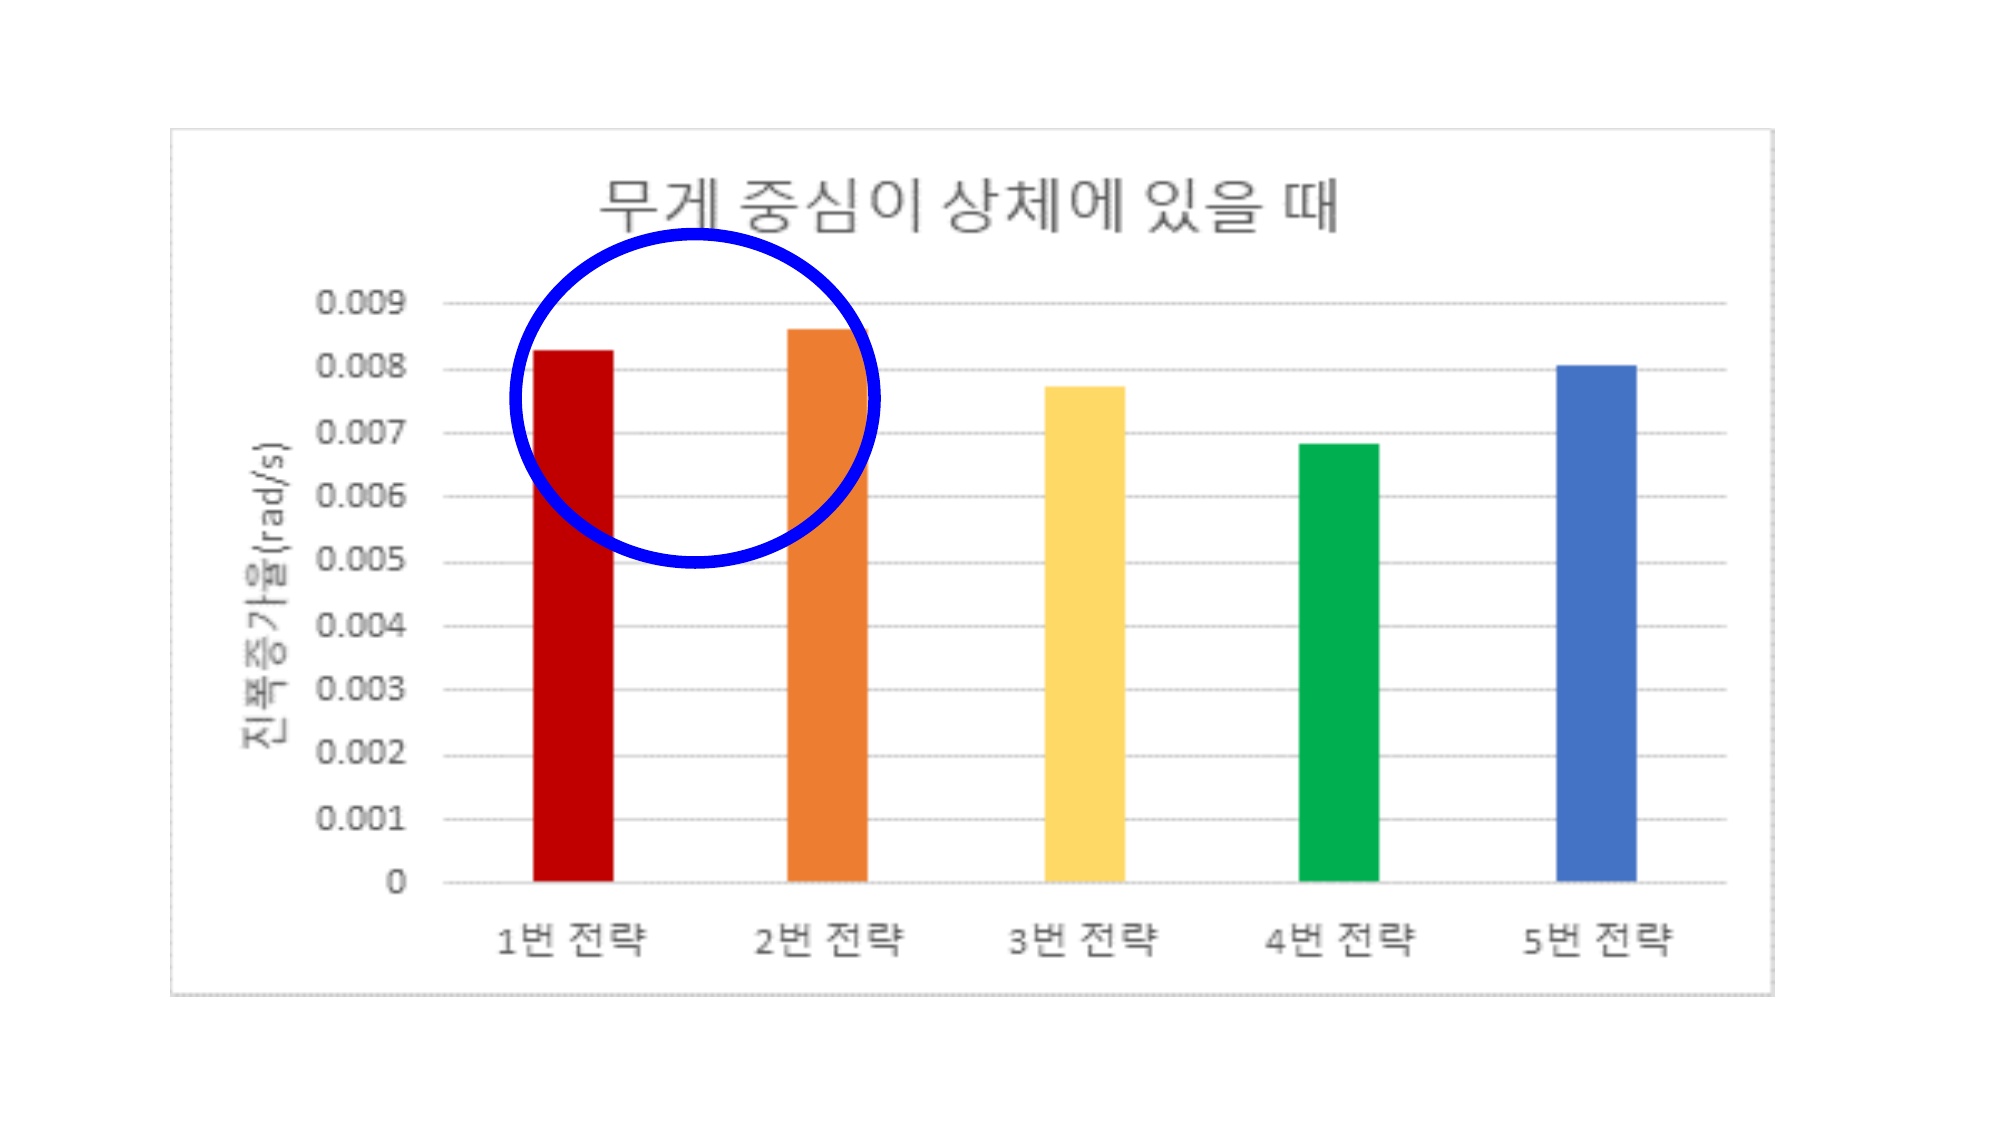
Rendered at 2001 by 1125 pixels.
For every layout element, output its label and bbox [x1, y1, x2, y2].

picture [170, 128, 1775, 997]
